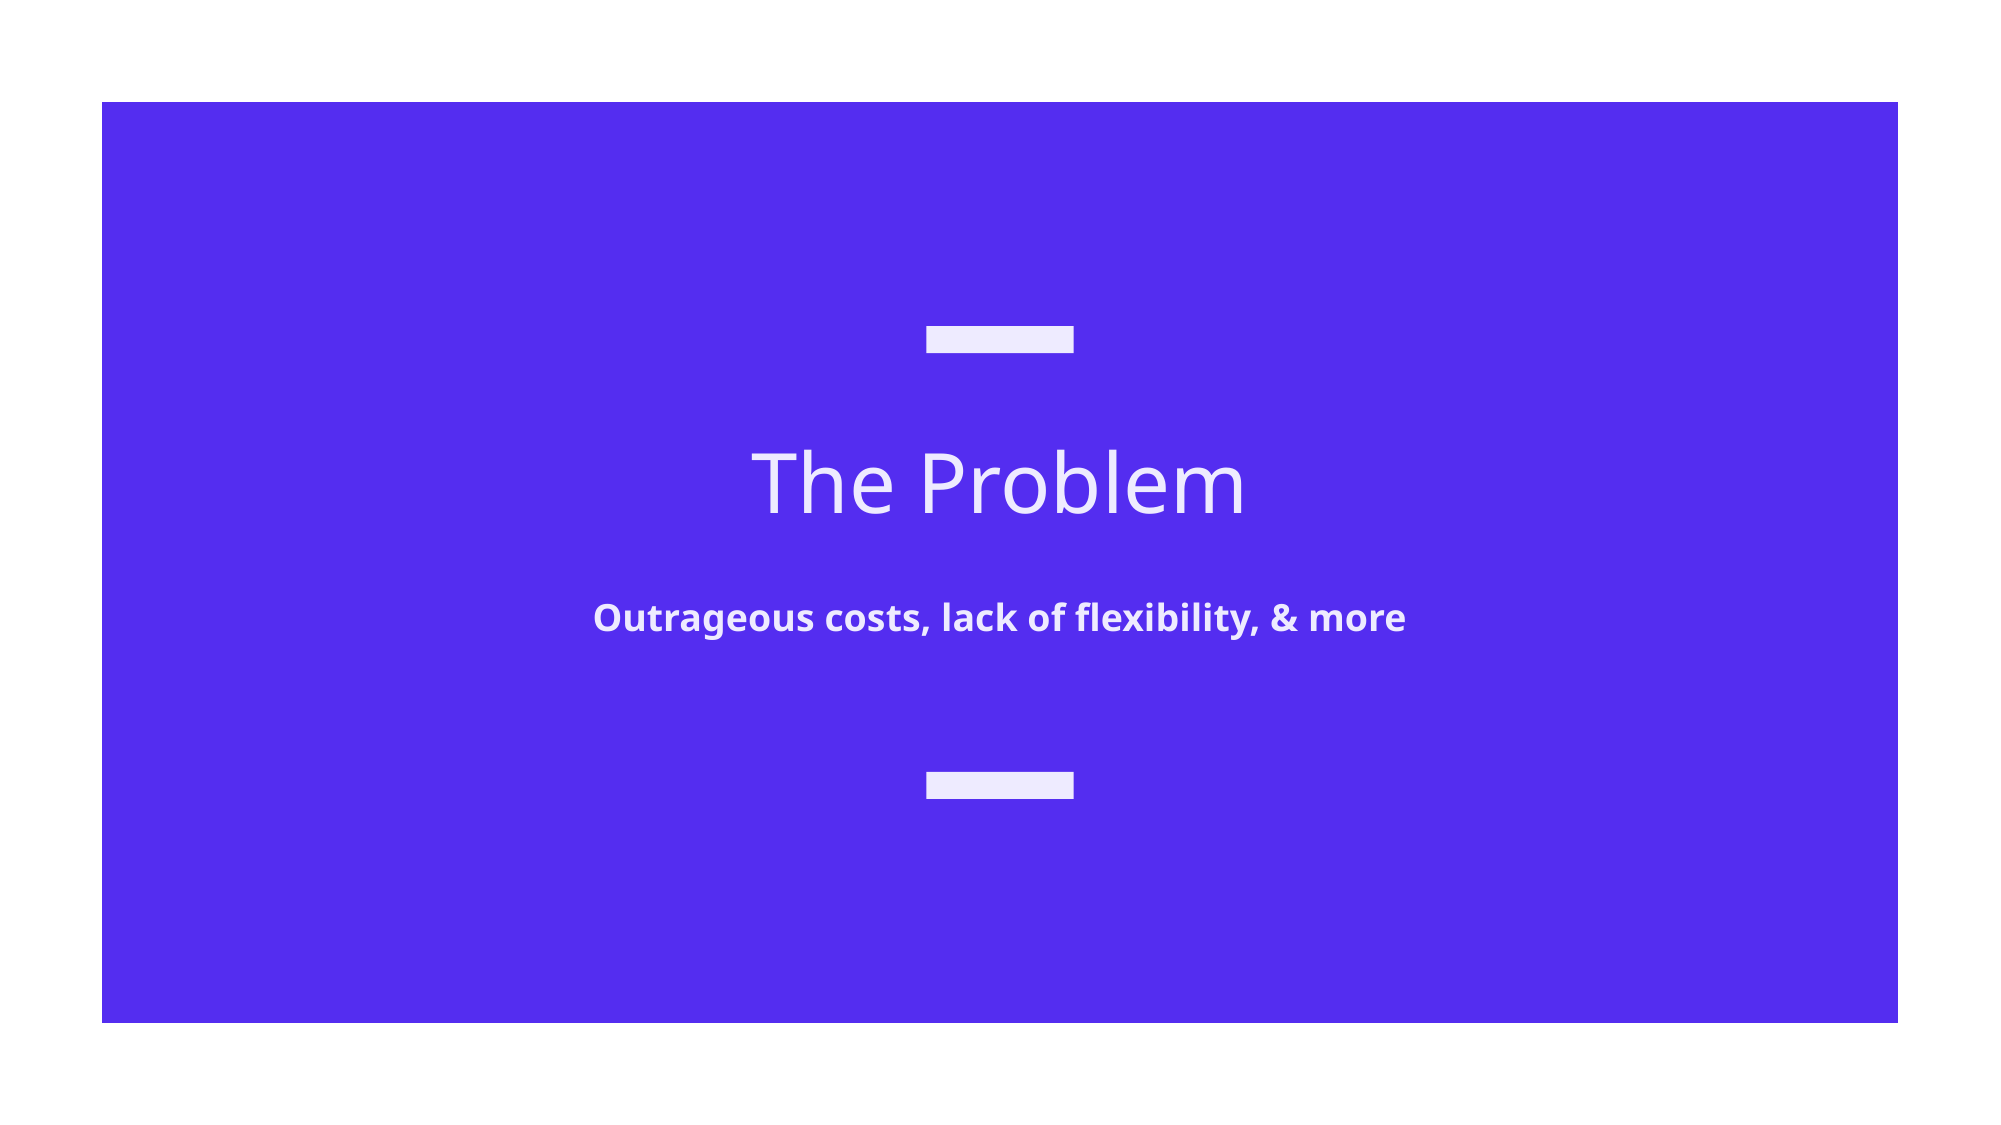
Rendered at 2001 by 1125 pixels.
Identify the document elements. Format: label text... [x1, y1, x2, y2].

text_box Outrageous costs, lack of flexibility, & more [576, 587, 1424, 647]
text_box The Problem [657, 423, 1343, 538]
text_box [926, 771, 1074, 799]
text_box [926, 326, 1074, 354]
